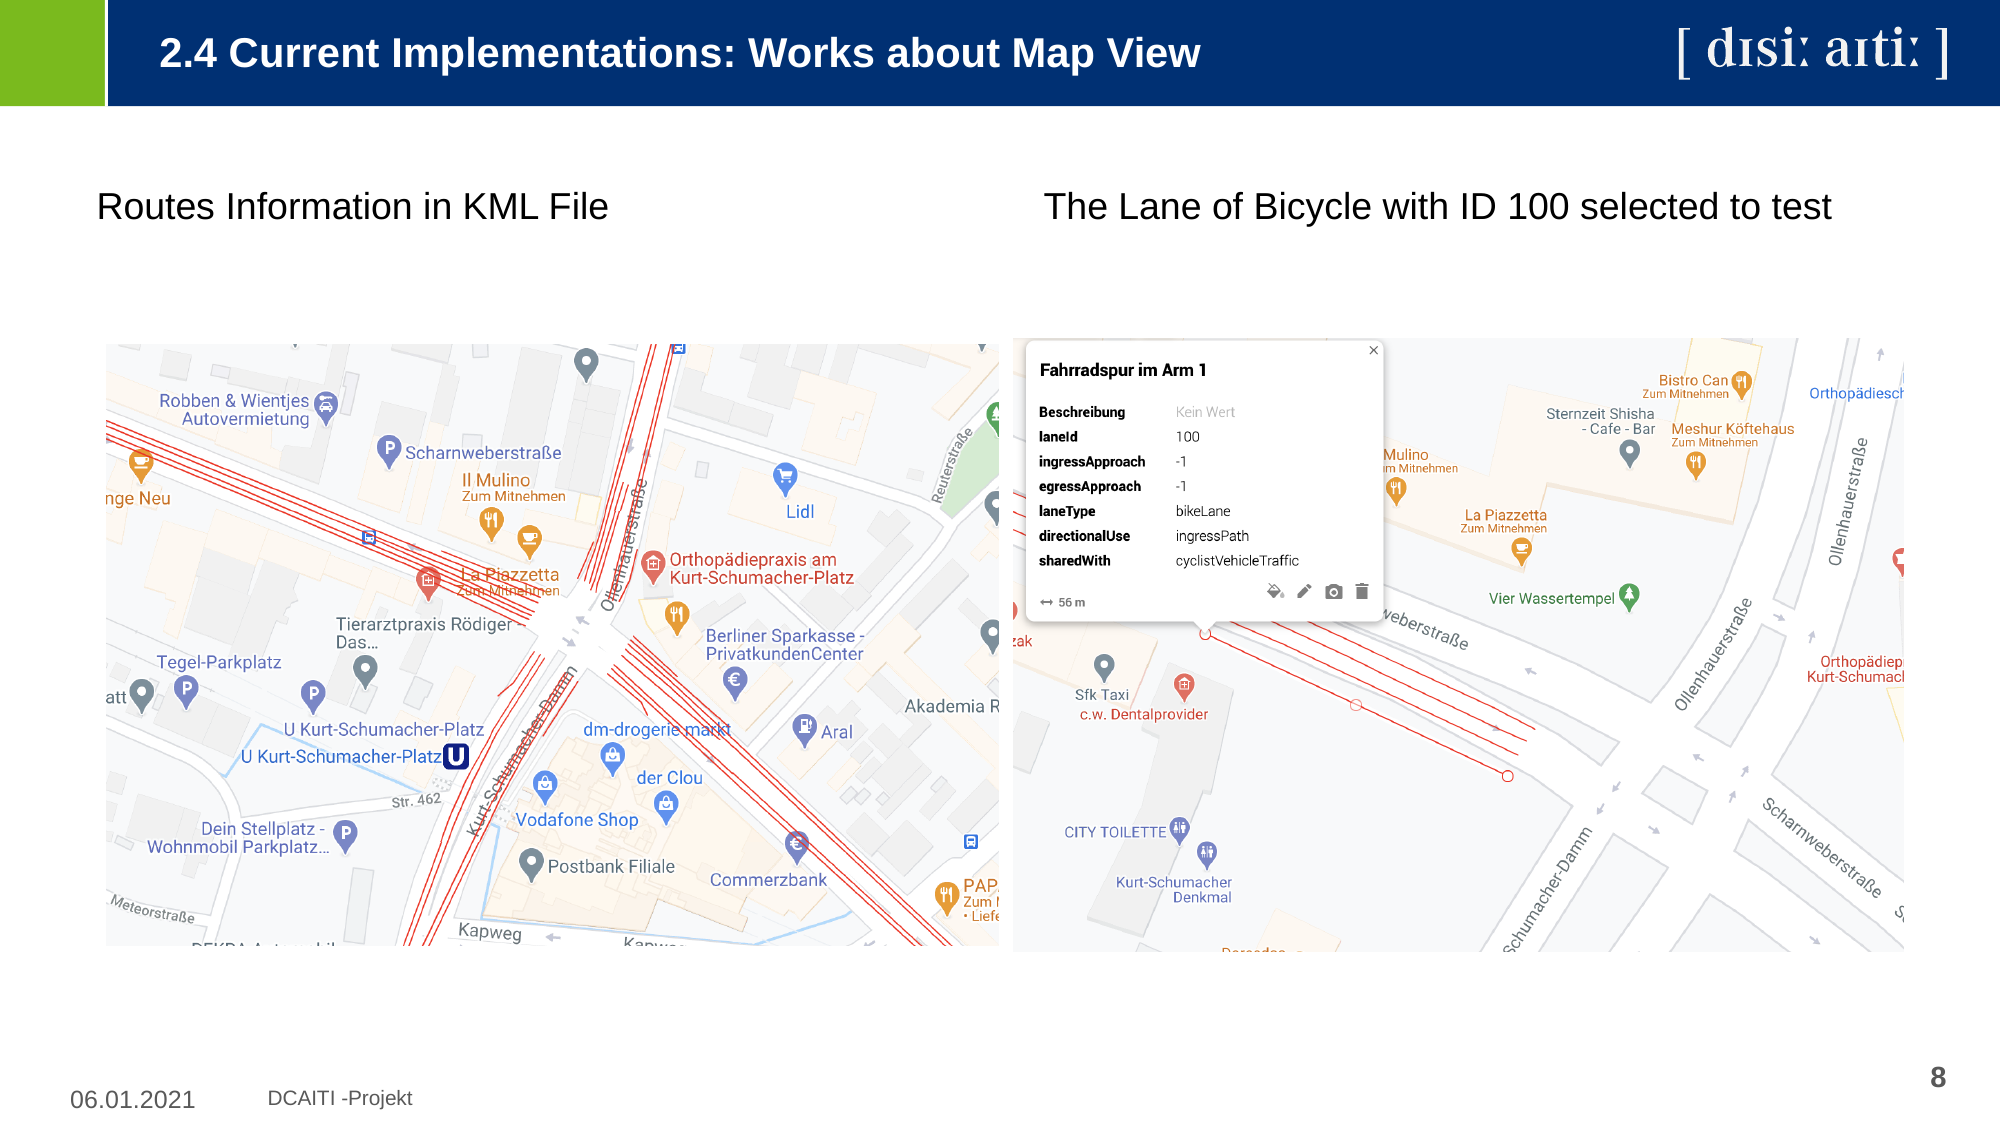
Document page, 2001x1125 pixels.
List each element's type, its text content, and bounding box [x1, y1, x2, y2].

text_box DCAITI -Projekt [267, 1072, 1841, 1125]
text_box The Lane of Bicycle with ID 100 selected to test [998, 159, 1961, 1072]
text_box 8 [1850, 1072, 1947, 1125]
picture [106, 344, 1000, 946]
text_box Routes Information in KML File [52, 159, 998, 1072]
picture [1013, 338, 1904, 952]
text_box 06.01.2021 [52, 1072, 215, 1125]
text_box 2.4 Current Implementations: Works about Map View [106, 0, 1628, 107]
